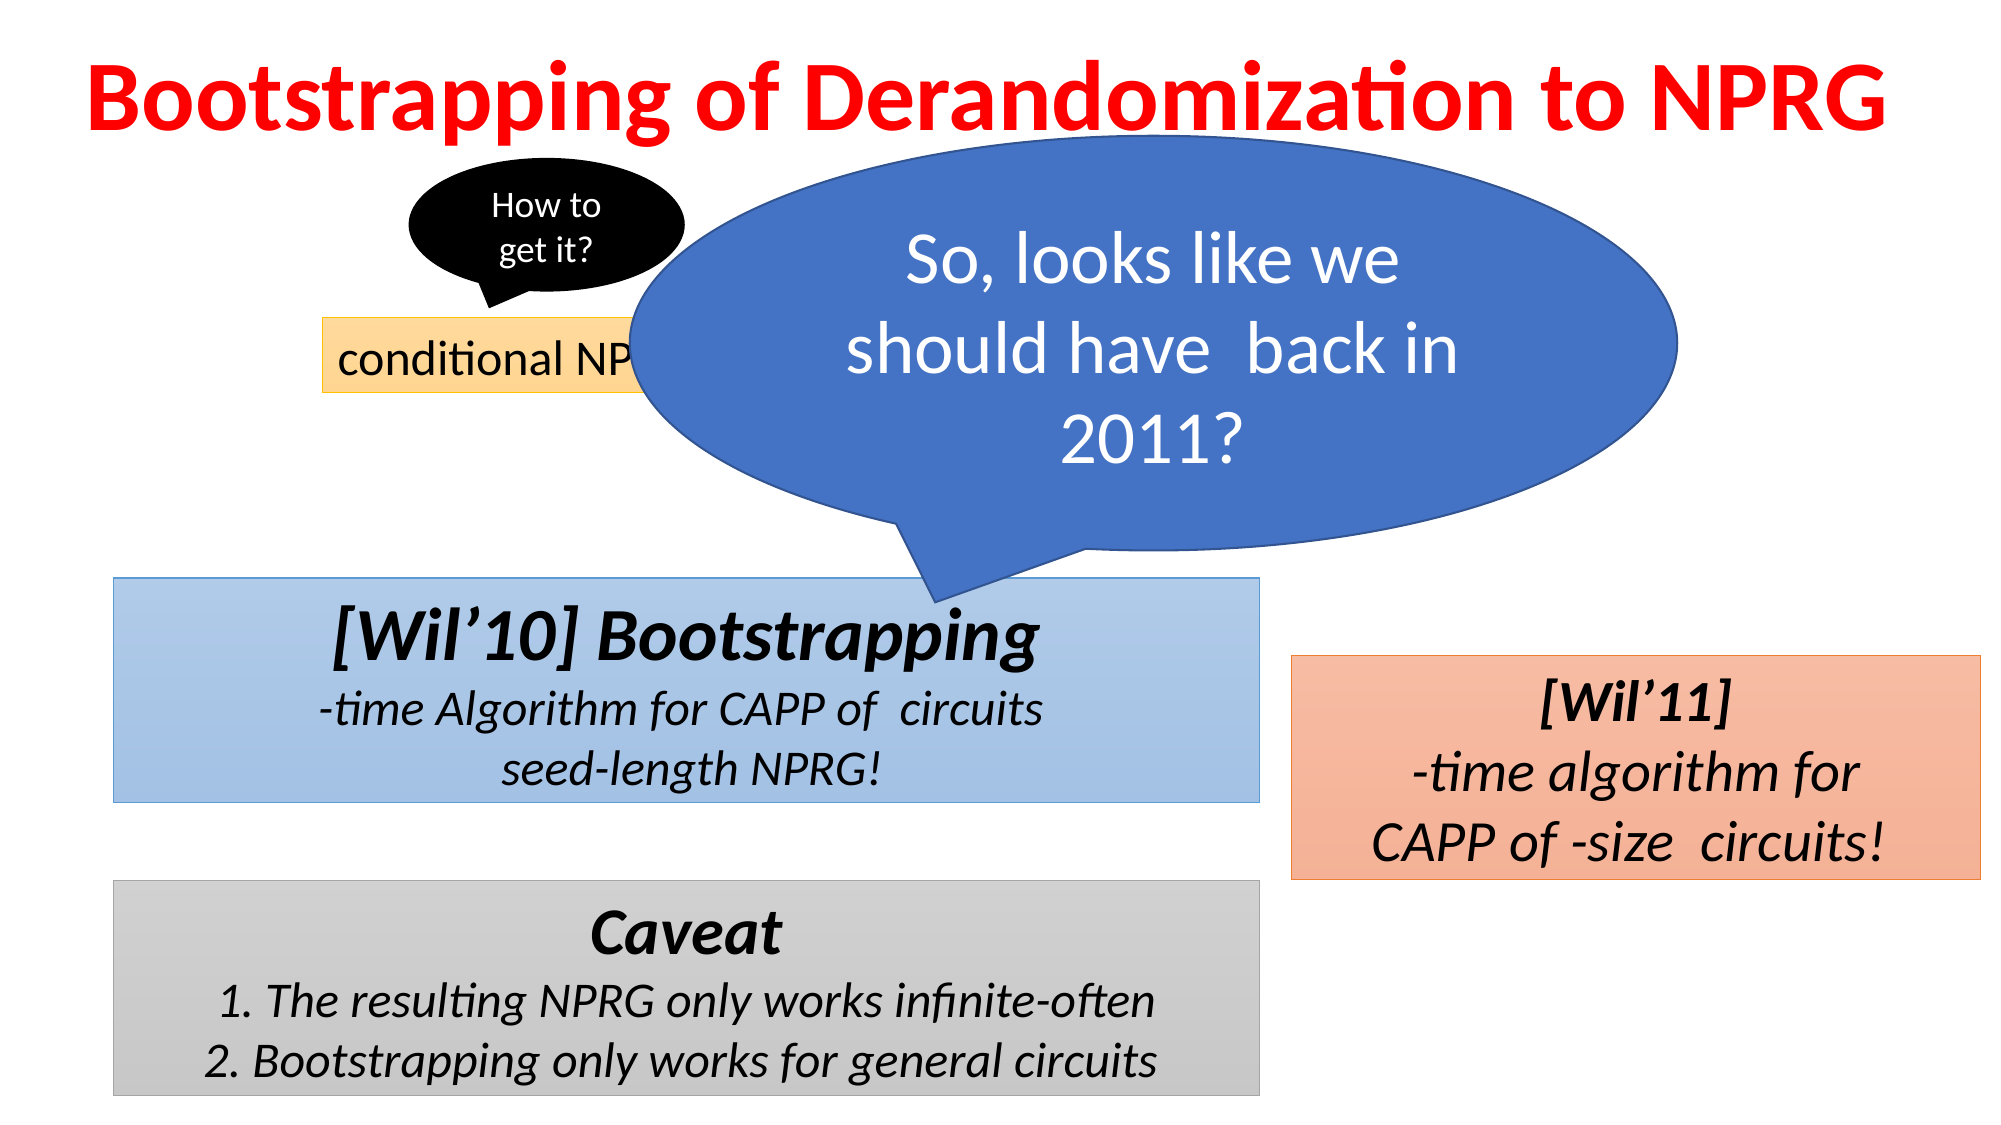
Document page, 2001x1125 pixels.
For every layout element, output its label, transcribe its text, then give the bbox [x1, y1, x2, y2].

text_box Bootstrapping of Derandomization to NPRG [10, 37, 1965, 159]
text_box Caveat 1. The resulting NPRG only works infinite-often 2. Bootstrapping only works for general circuits [113, 880, 1260, 1096]
text_box conditional NPRG [322, 317, 643, 393]
text_box How to get it? [408, 157, 685, 309]
